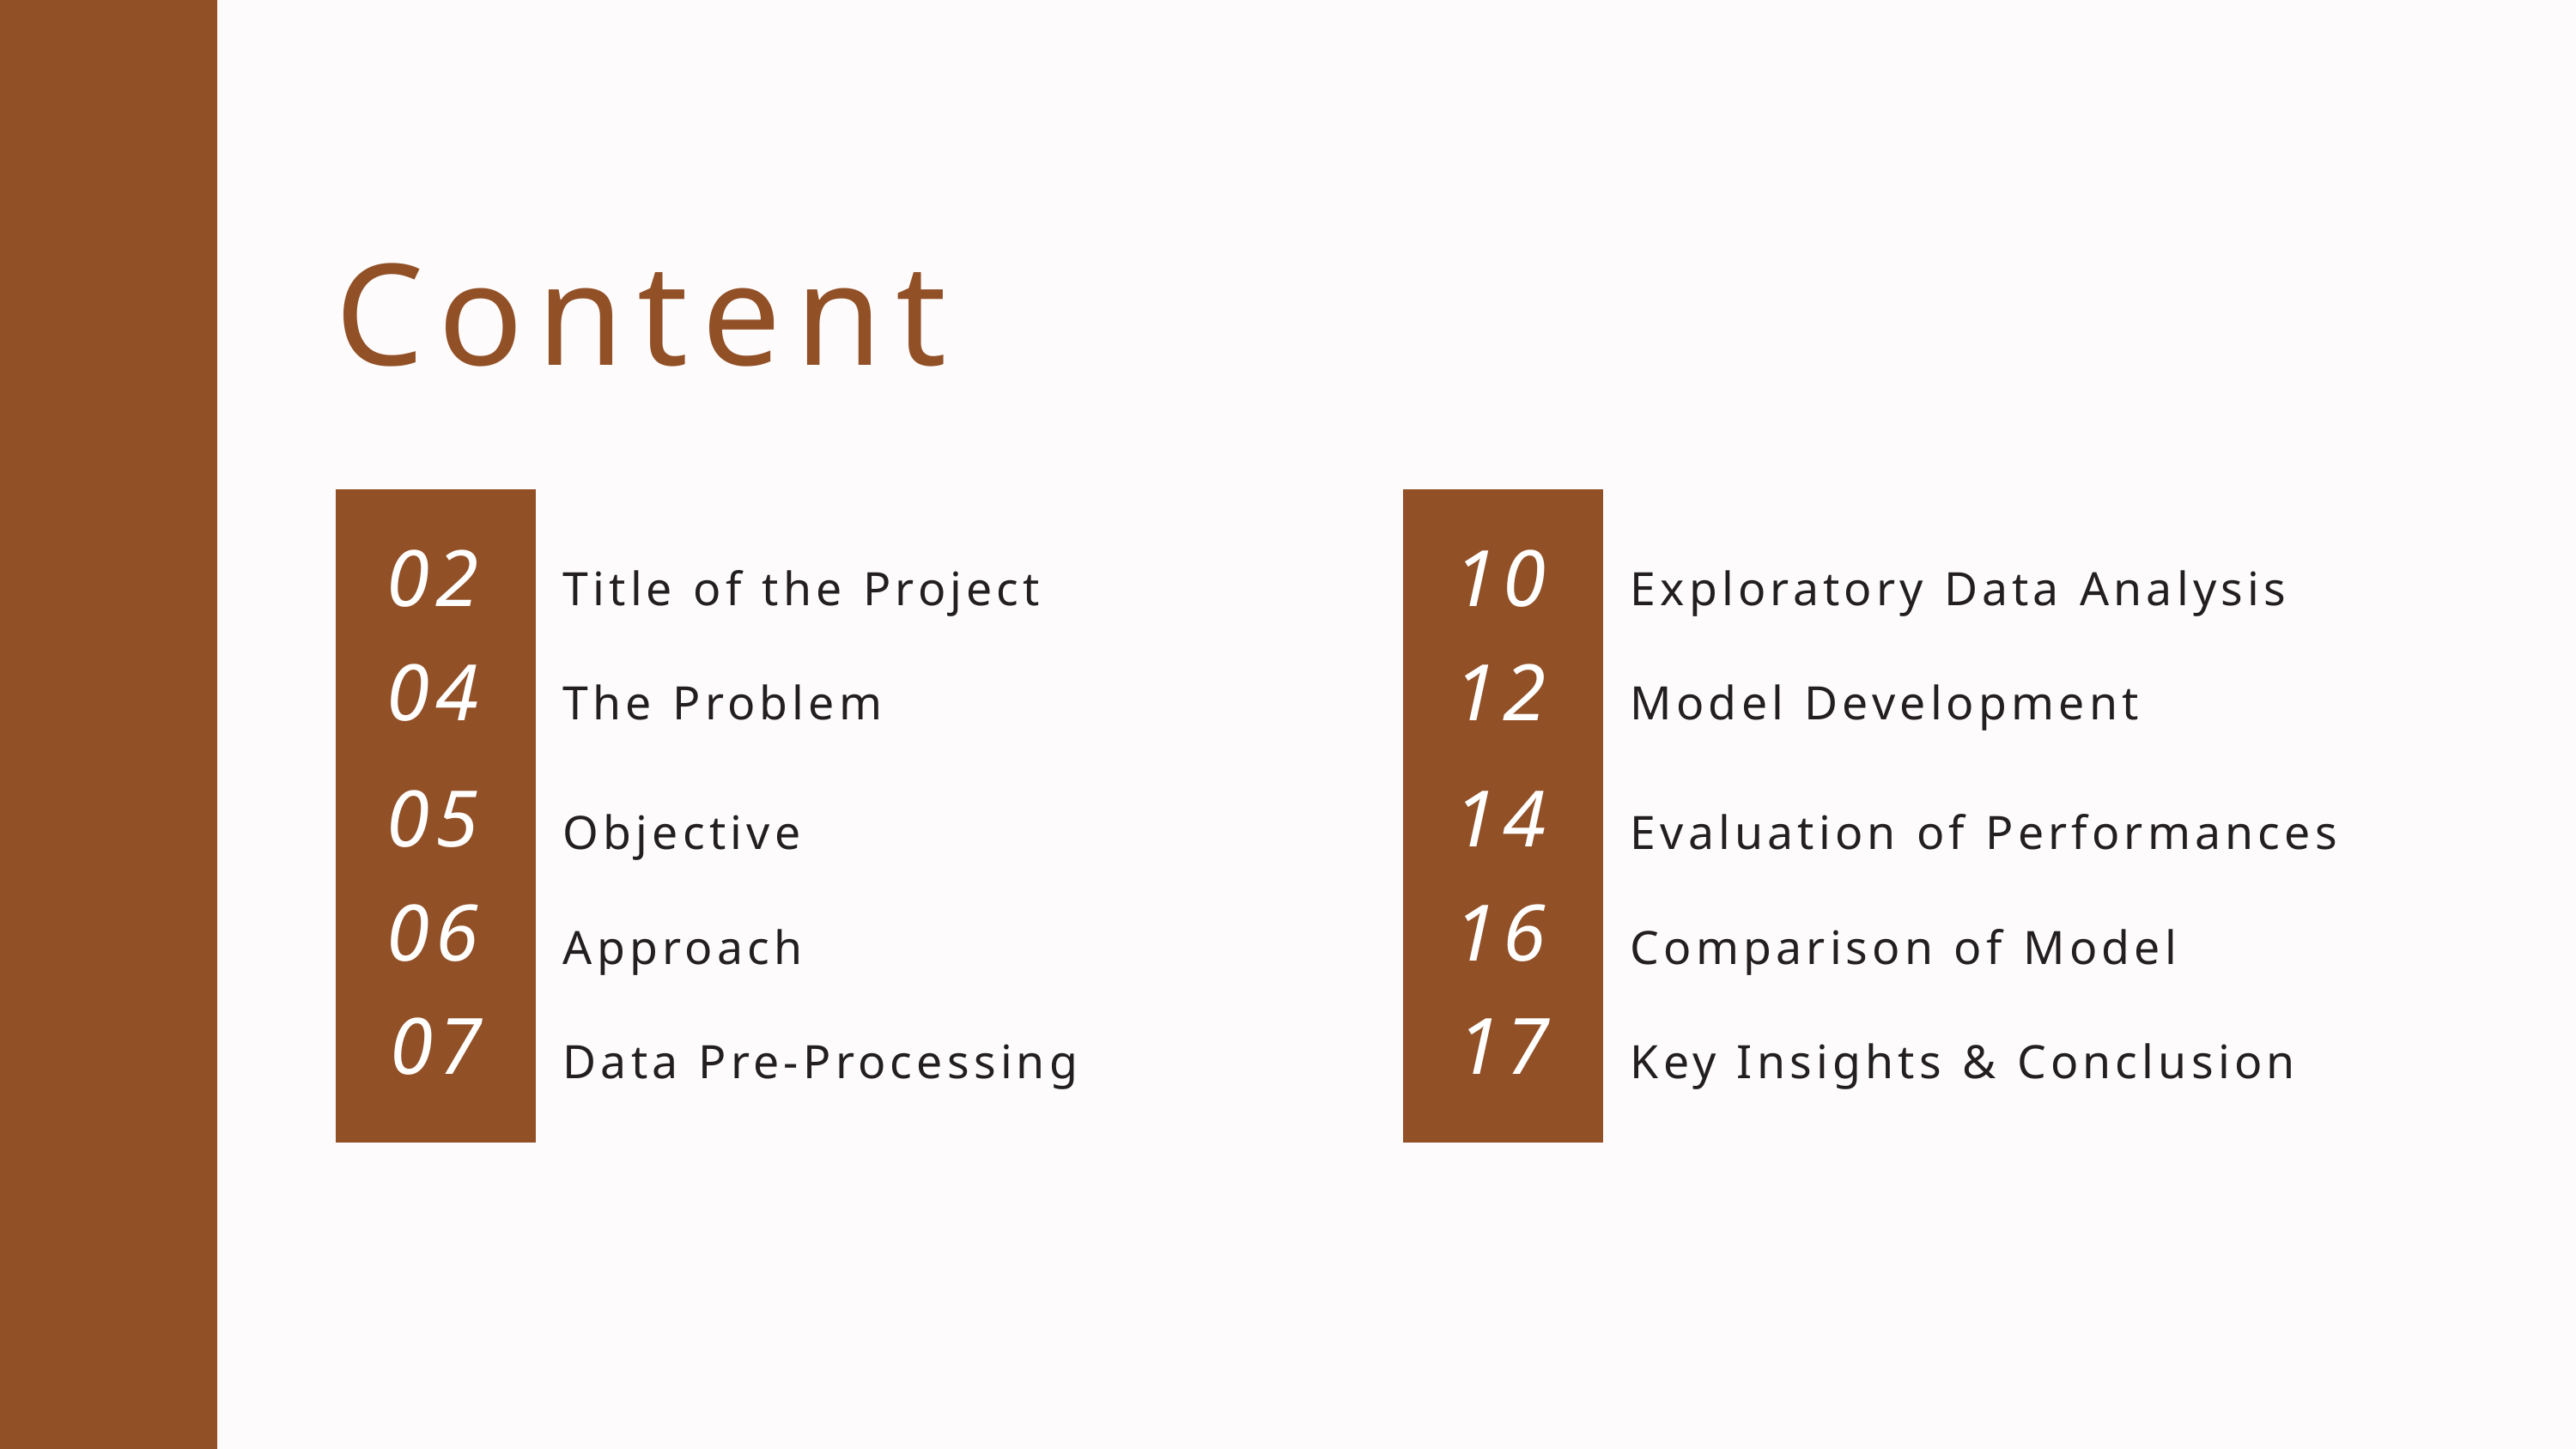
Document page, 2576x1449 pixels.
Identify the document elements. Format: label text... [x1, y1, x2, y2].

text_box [1402, 488, 2501, 1143]
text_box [0, 0, 218, 1449]
text_box Content [335, 198, 1133, 393]
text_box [335, 488, 1401, 1143]
